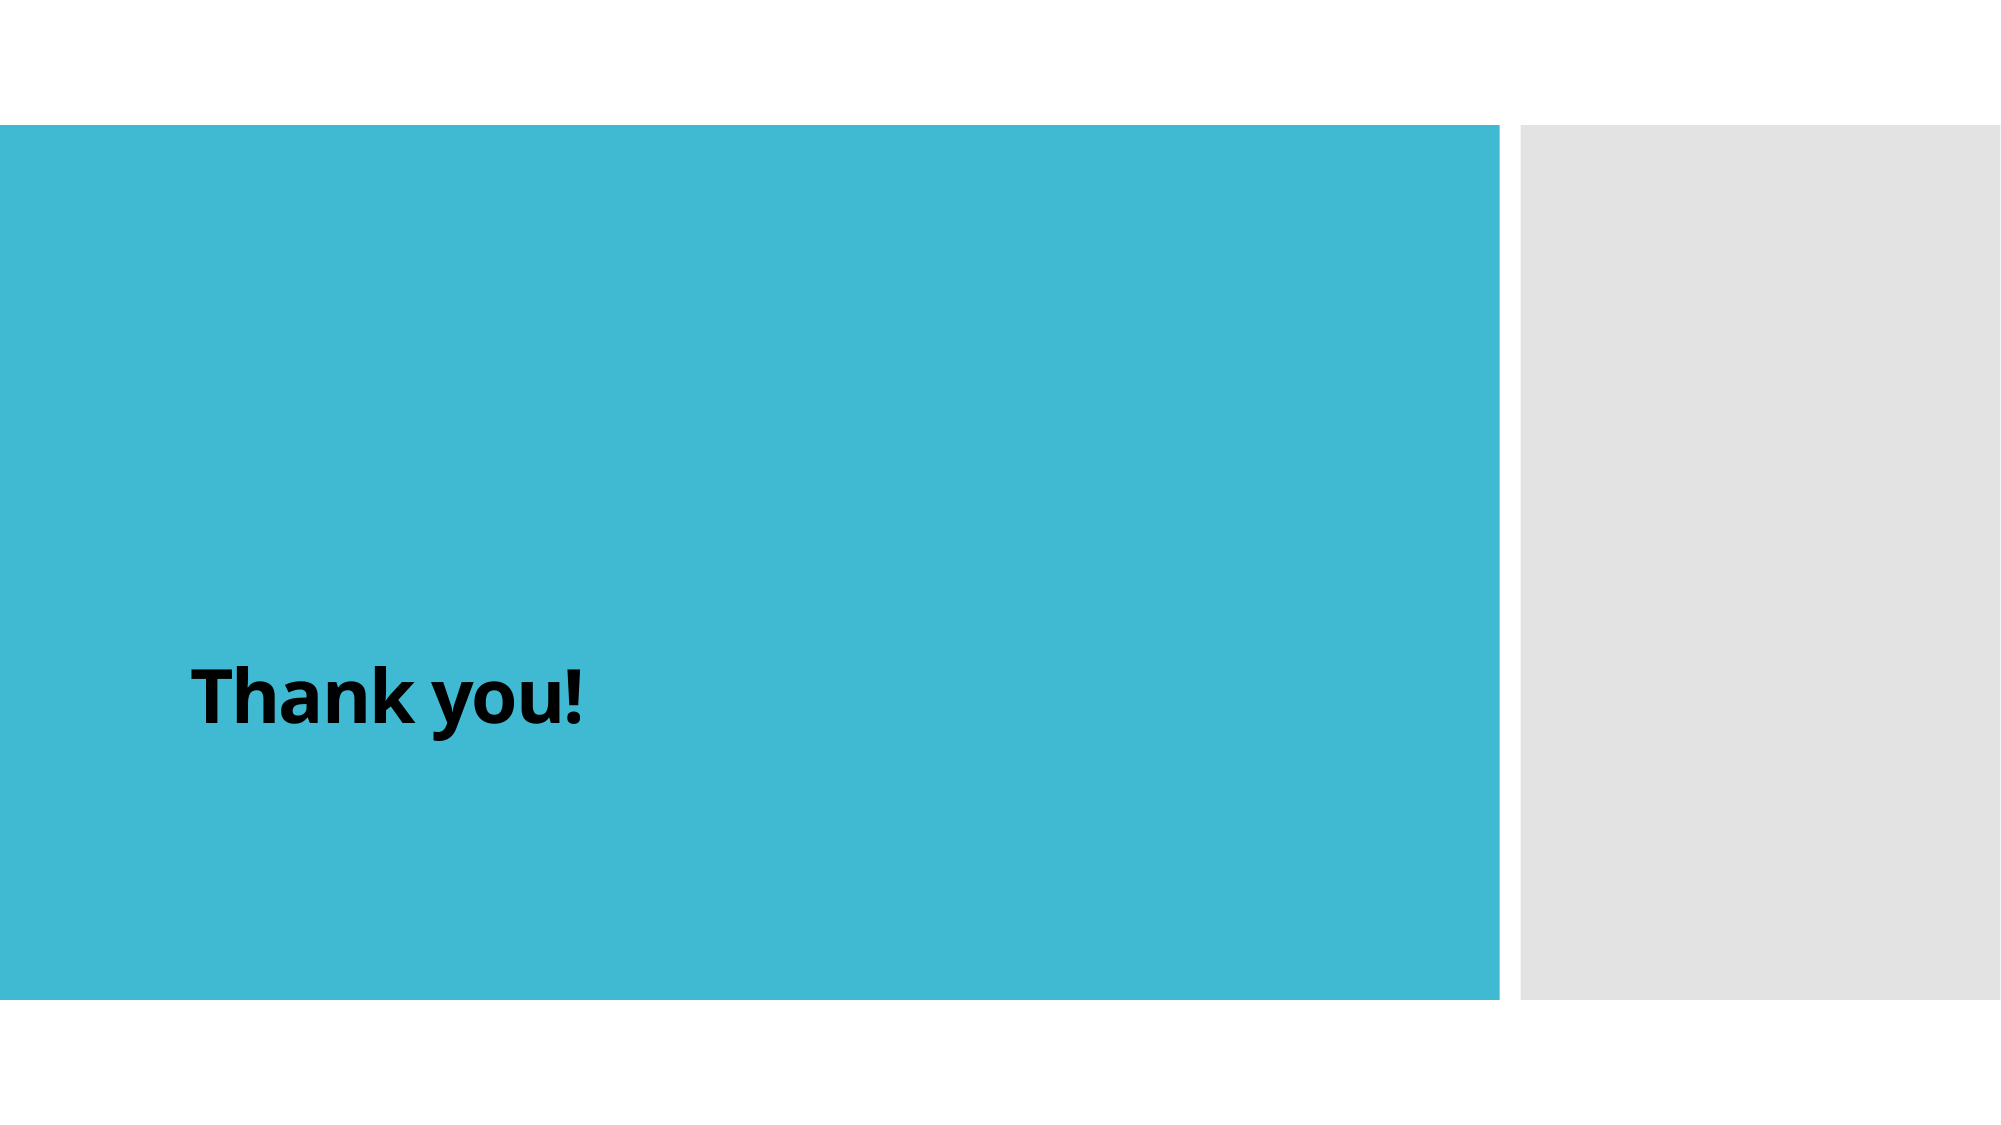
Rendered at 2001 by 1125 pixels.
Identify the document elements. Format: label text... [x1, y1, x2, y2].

title Thank you! [175, 213, 1376, 747]
